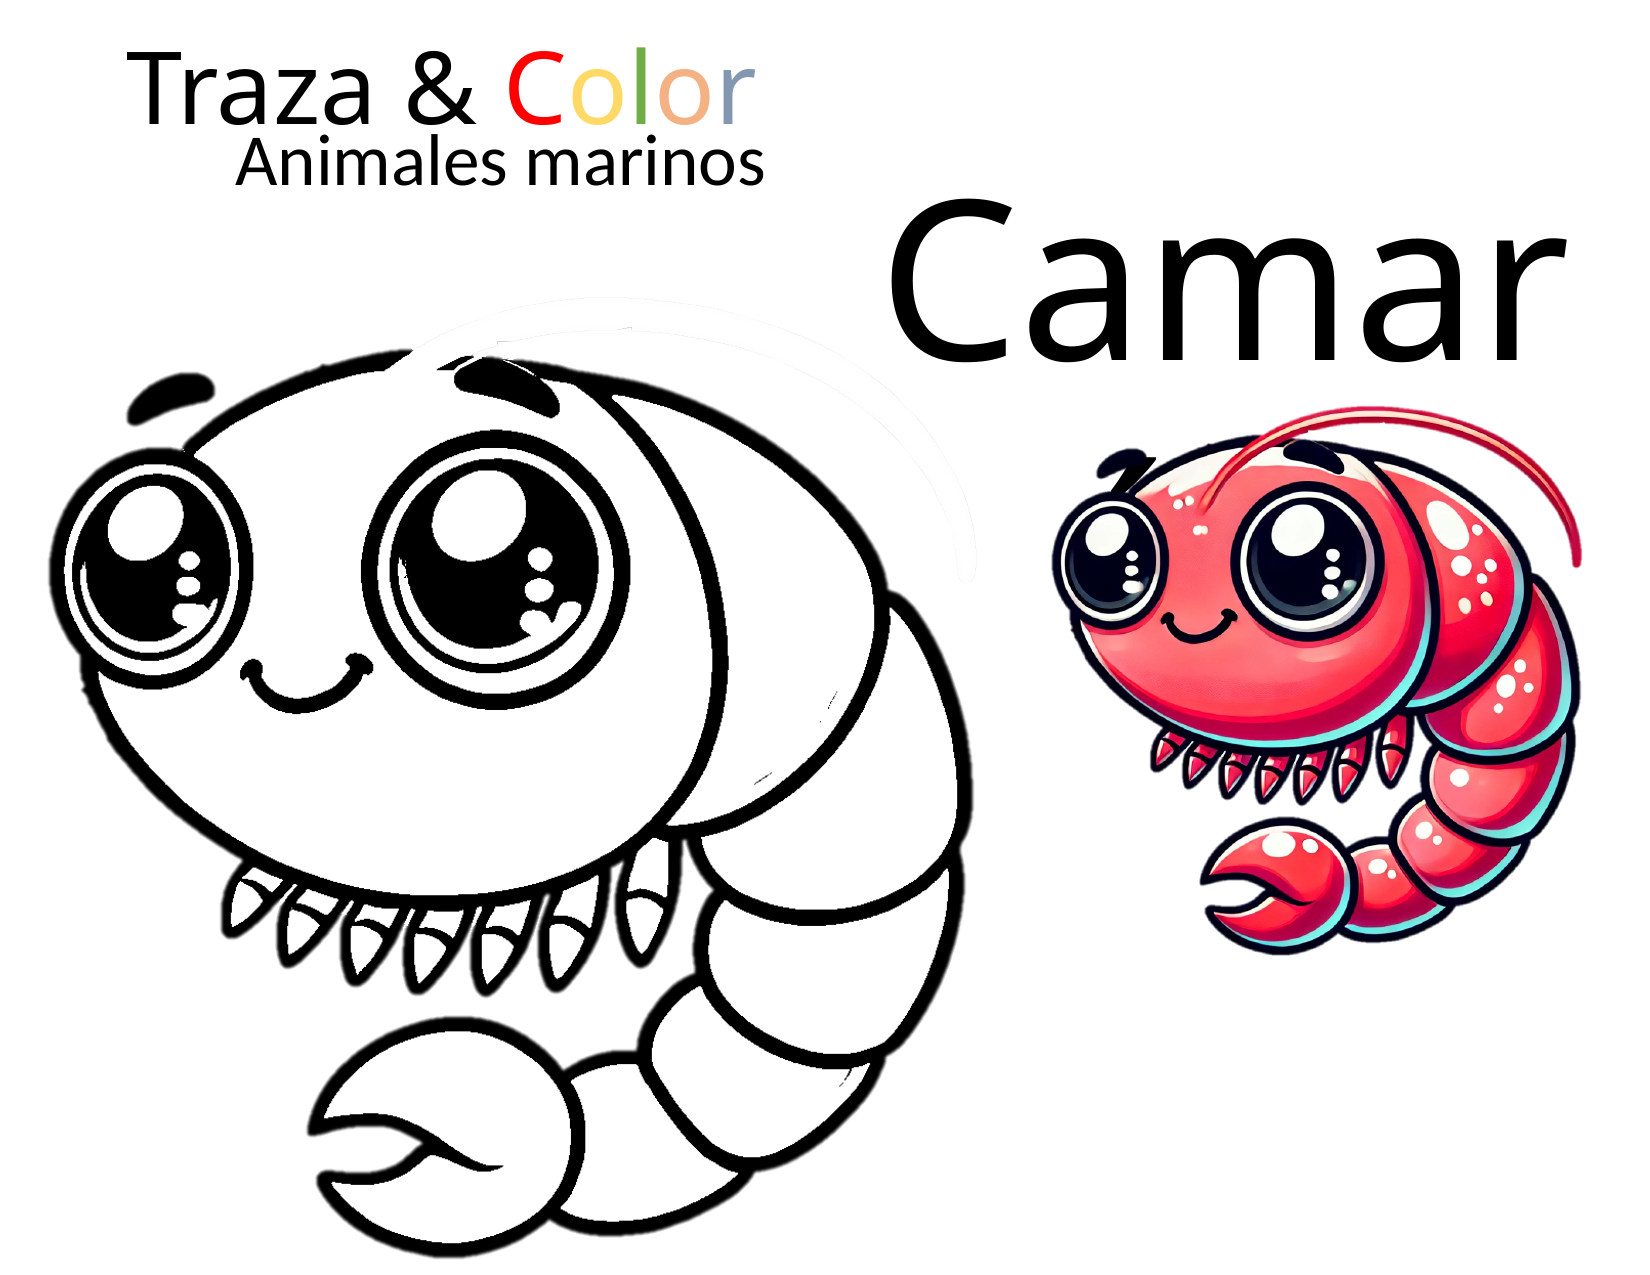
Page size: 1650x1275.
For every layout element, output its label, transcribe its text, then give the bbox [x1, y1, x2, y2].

text_box Camarón [809, 130, 1636, 681]
text_box Traza & Color [111, 16, 916, 152]
text_box Animales marinos [116, 152, 886, 208]
picture [0, 273, 1591, 1275]
